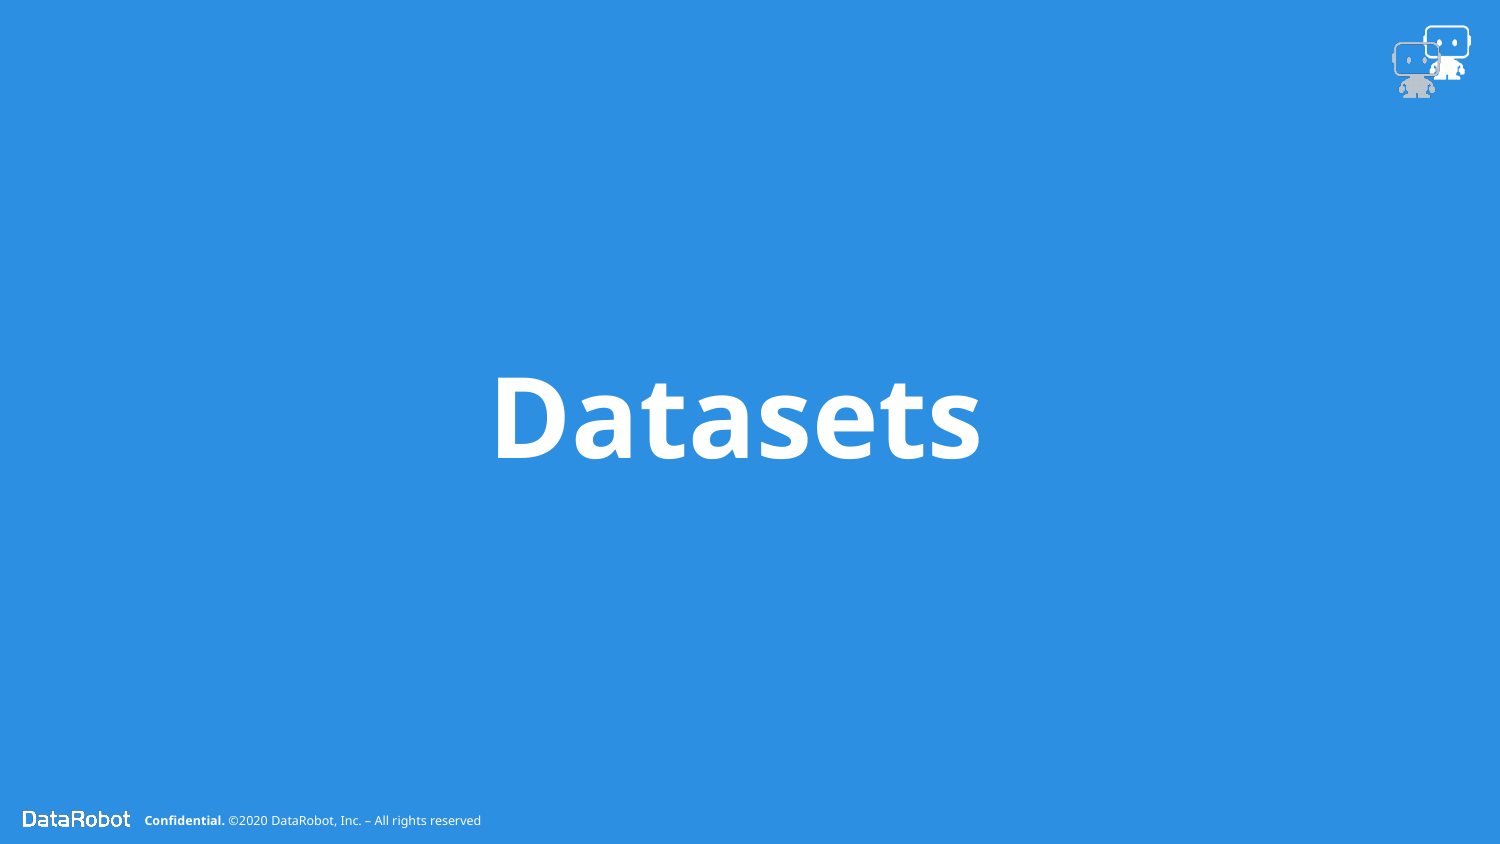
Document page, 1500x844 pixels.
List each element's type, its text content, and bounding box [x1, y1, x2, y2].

picture [1392, 23, 1476, 98]
title Datasets [378, 343, 1094, 501]
picture [21, 810, 130, 827]
